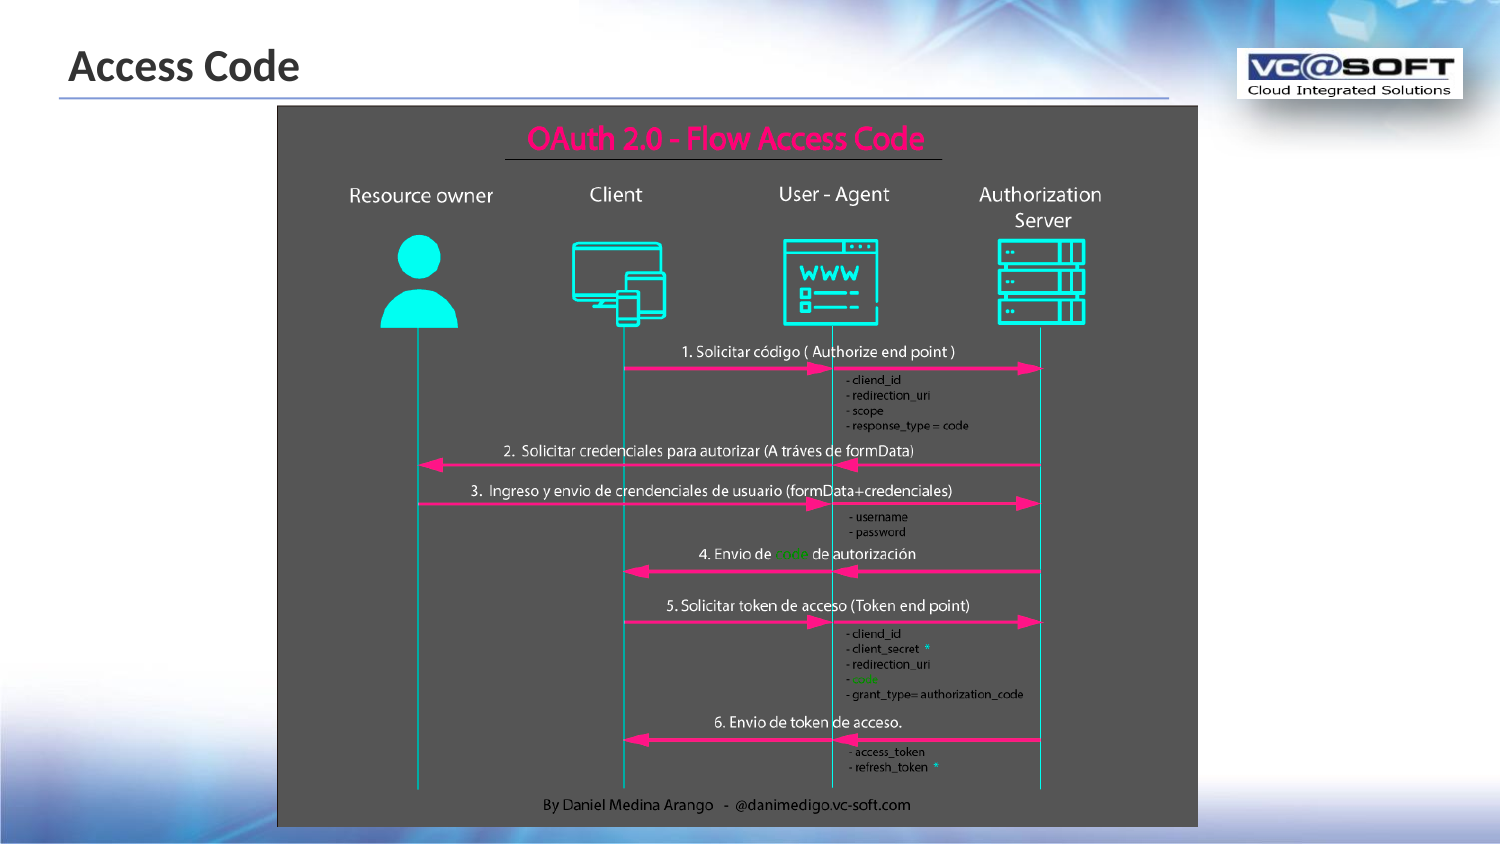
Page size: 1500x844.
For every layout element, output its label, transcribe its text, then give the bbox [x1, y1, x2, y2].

title Access Code [52, 23, 1190, 104]
picture [0, 0, 1500, 844]
